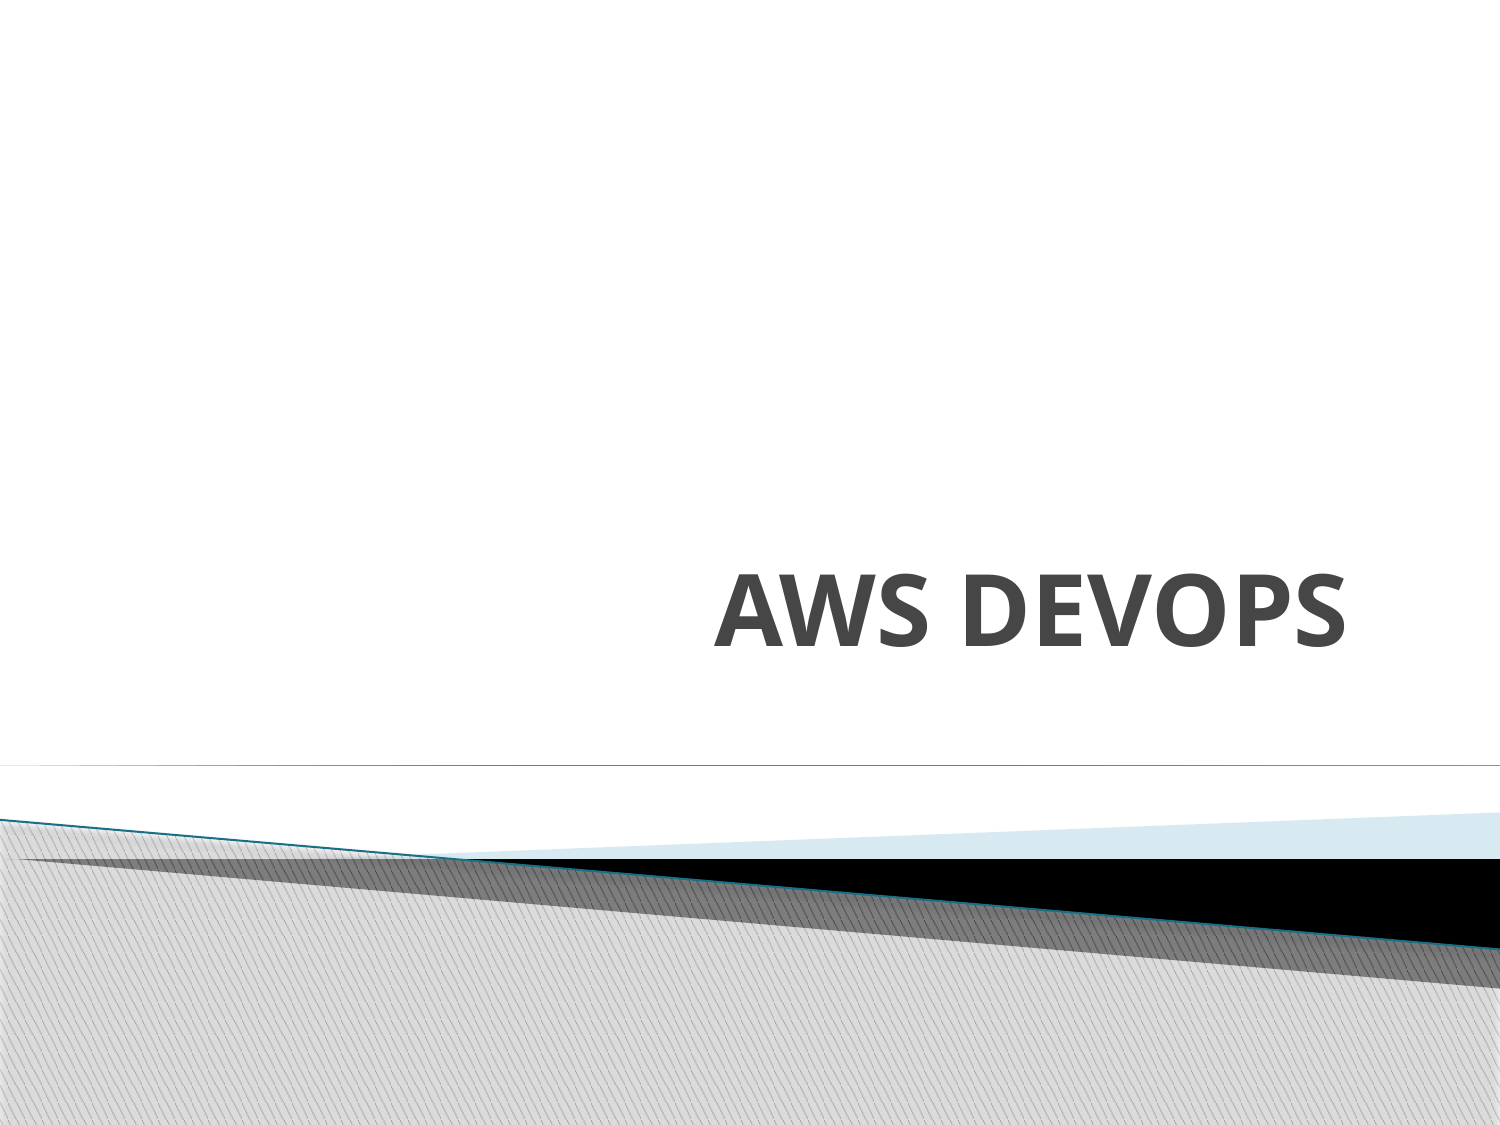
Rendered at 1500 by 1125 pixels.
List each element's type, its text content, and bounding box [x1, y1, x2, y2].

title AWS DEVOPS [88, 432, 1364, 674]
picture [5, 859, 1500, 989]
